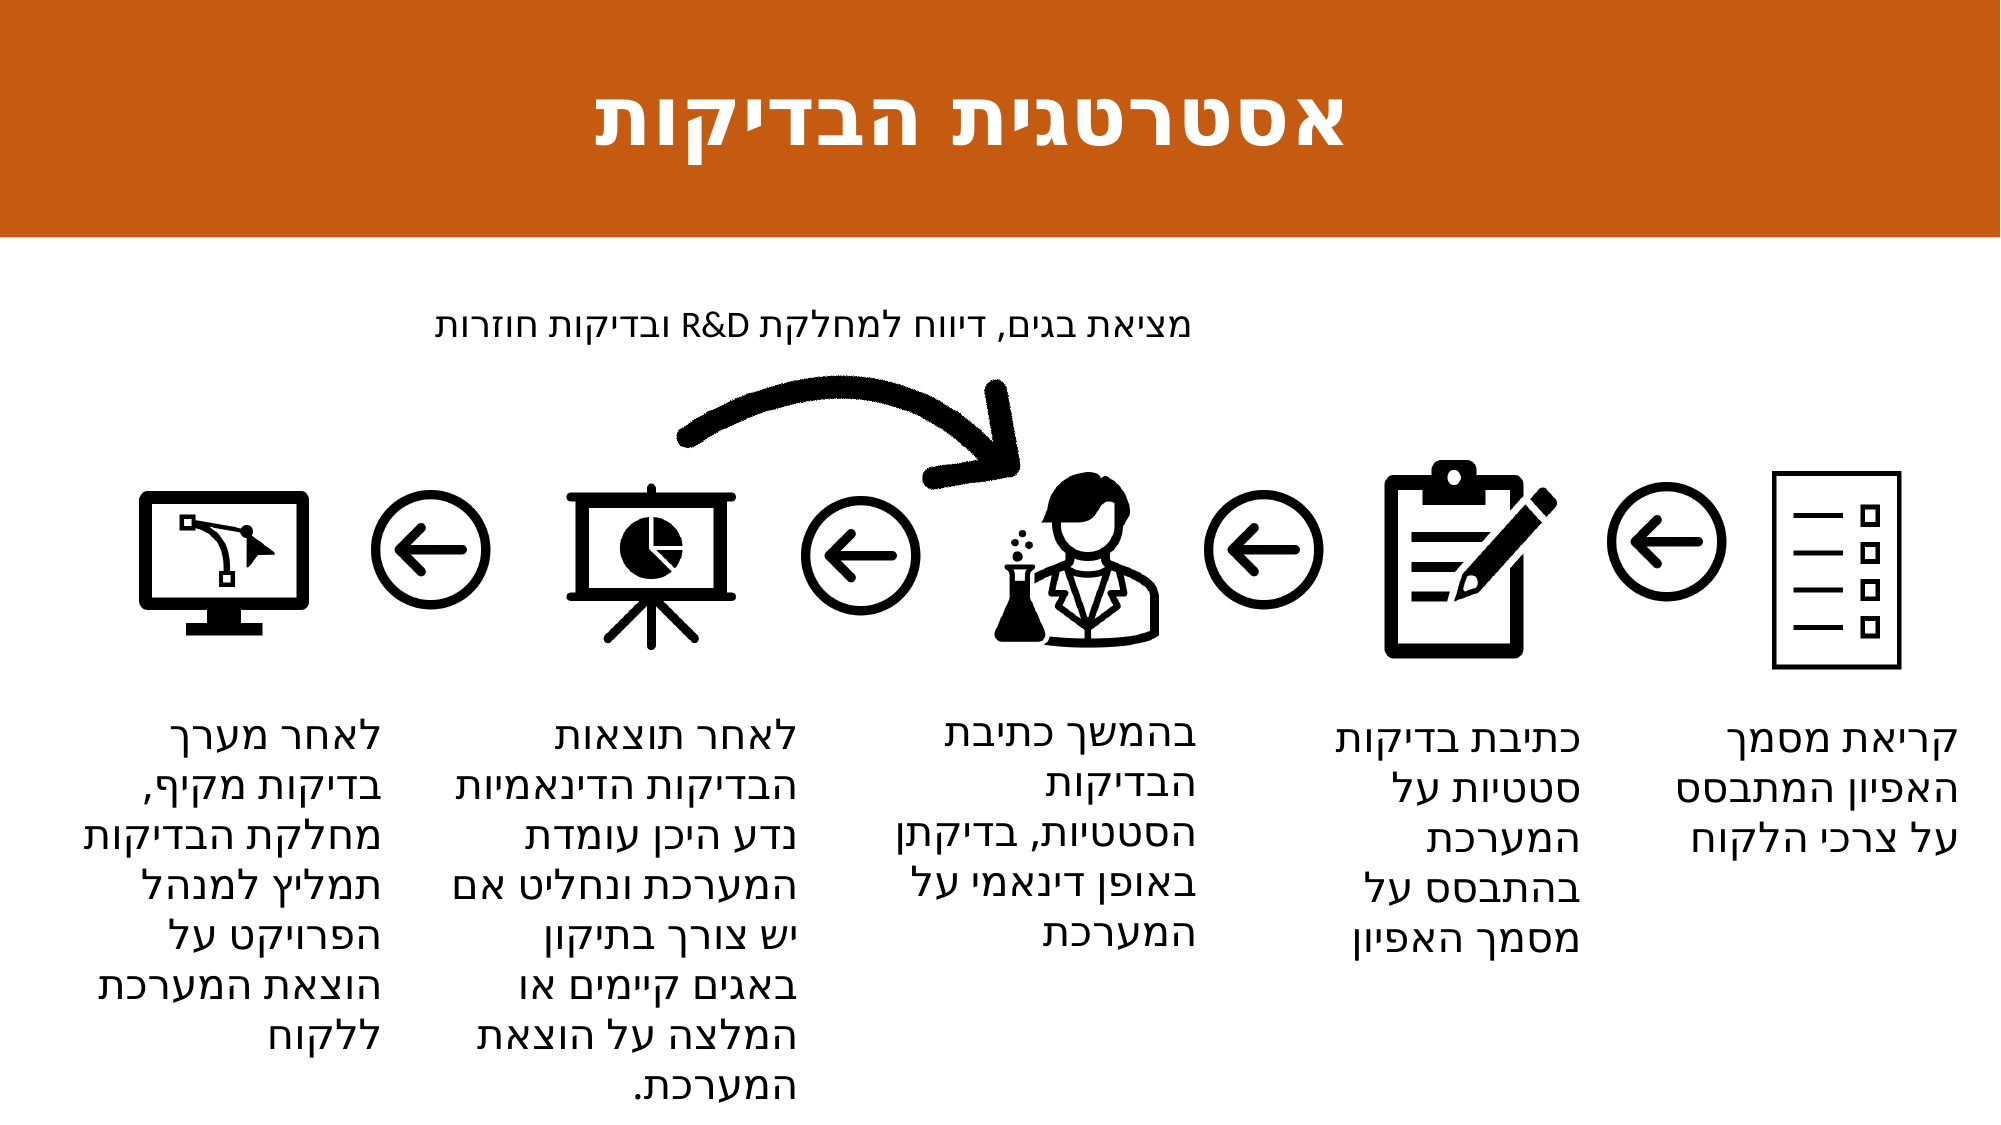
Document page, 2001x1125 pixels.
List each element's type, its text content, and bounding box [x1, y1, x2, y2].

text_box [0, 0, 2000, 238]
text_box מציאת בגים, דיווח למחלקת R&D ובדיקות חוזרות [1046, 292, 1208, 353]
text_box מציאת בגים, דיווח למחלקת R&D ובדיקות חוזרות [398, 292, 682, 353]
picture [1353, 440, 1568, 678]
picture [1591, 451, 1940, 689]
picture [355, 474, 506, 625]
picture [122, 459, 326, 663]
text_box אסטרטגית הבדיקות [256, 20, 1691, 218]
picture [544, 176, 1339, 682]
text_box לאחר תוצאות הבדיקות הדינאמיות נדע היכן עומדת המערכת ונחליט אם יש צורך בתיקון באגים קיימים או המלצה על הוצאת המערכת. [423, 700, 814, 1115]
text_box בהמשך כתיבת הבדיקות הסטטיות, בדיקתן באופן דינאמי על המערכת [855, 697, 1213, 963]
text_box לאחר מערך בדיקות מקיף, מחלקת הבדיקות תמליץ למנהל הפרויקט על הוצאת המערכת ללקוח [41, 700, 398, 1065]
text_box כתיבת בדיקות סטטיות על המערכת בהתבסס על מסמך האפיון [1261, 703, 1597, 969]
text_box קריאת מסמך האפיון המתבסס על צרכי הלקוח [1612, 703, 1975, 869]
